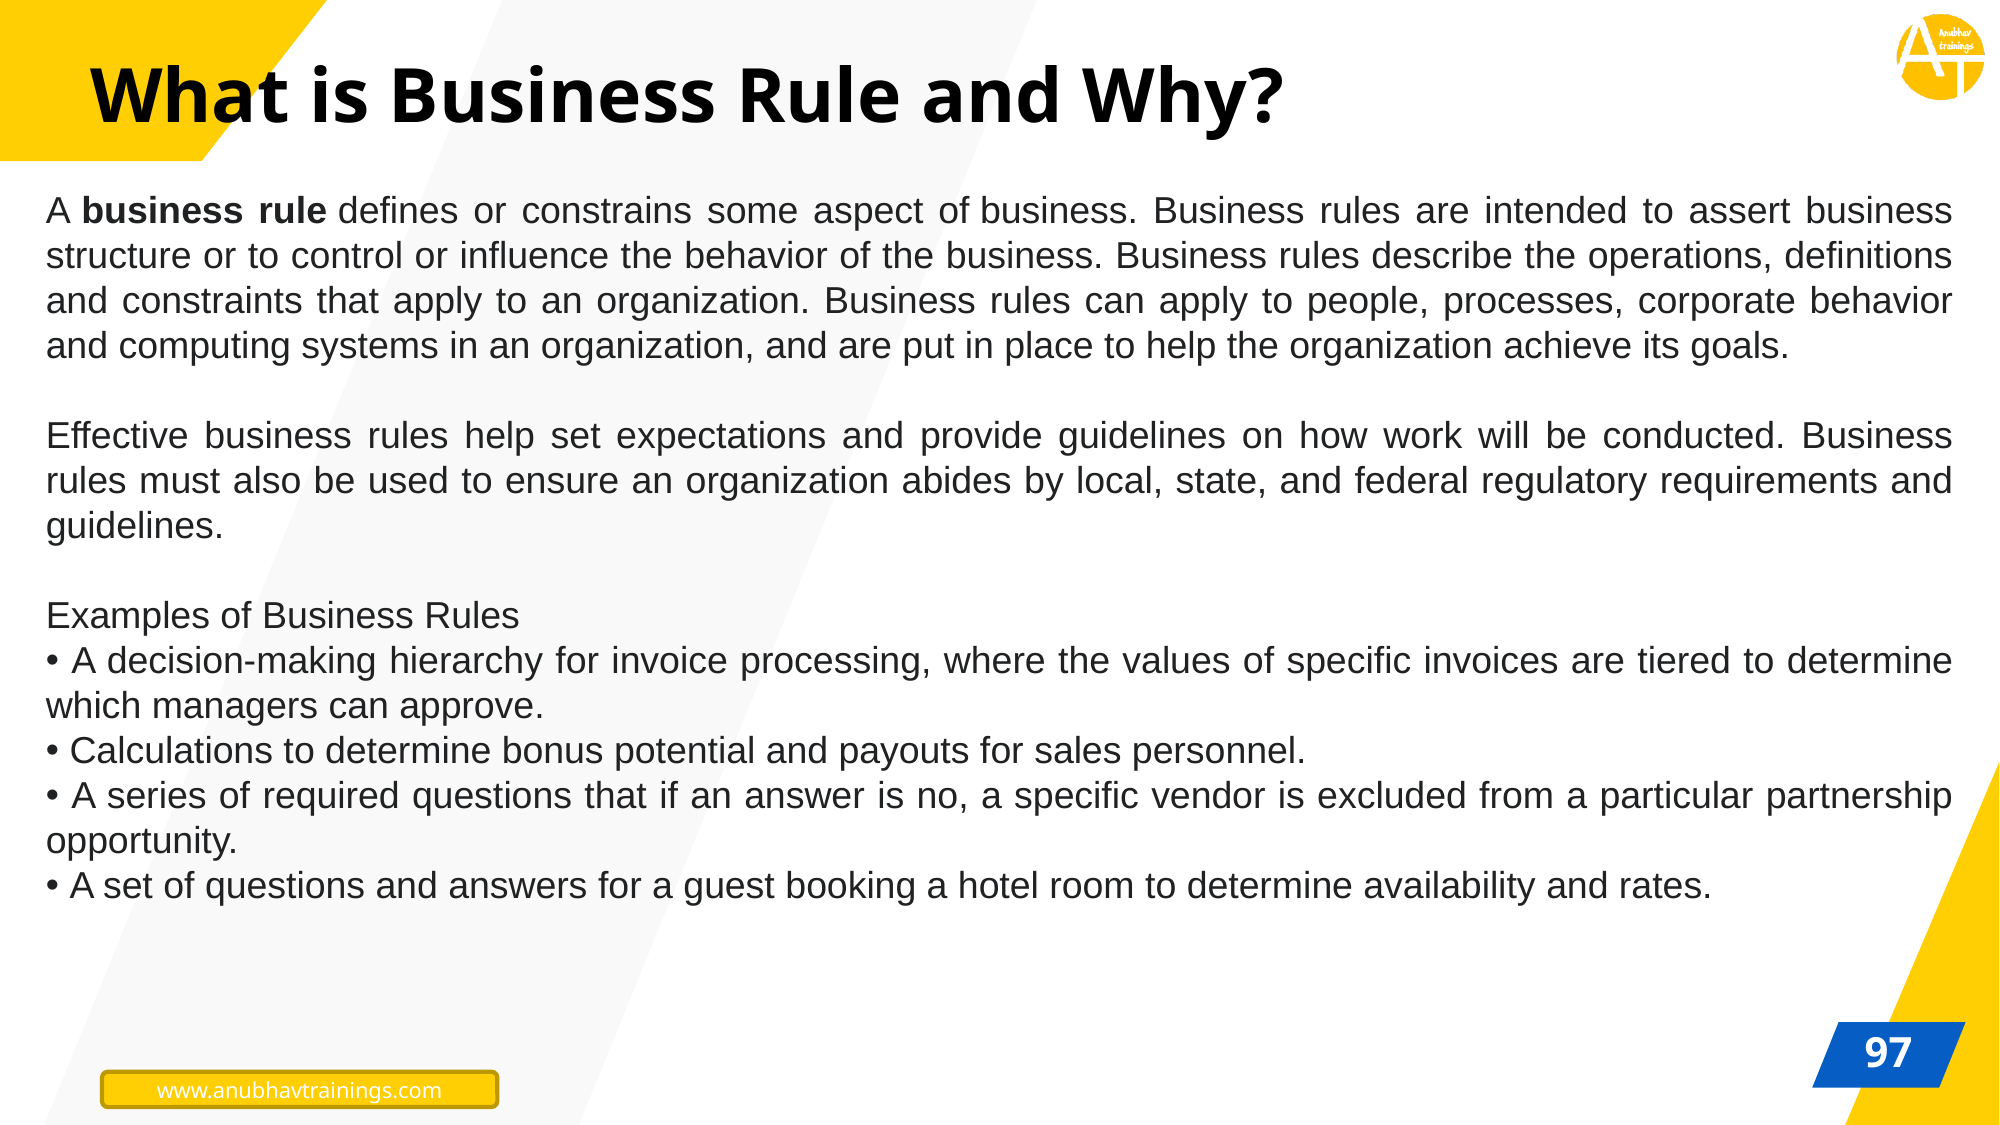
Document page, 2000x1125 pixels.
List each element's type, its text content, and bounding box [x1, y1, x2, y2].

text_box [0, 0, 329, 164]
text_box www.anubhavtrainings.com [99, 1069, 500, 1110]
text_box A business rule defines or constrains some aspect of business. Business rules are intended to assert business structure or to control or influence the behavior of the business. Business rules describe the operations, definitions and constraints that apply to an organization. Business rules can apply to people, processes, corporate behavior and computing systems in an organization, and are put in place to help the organization achieve its goals. Effective business rules help set expectations and provide guidelines on how work will be conducted. Business rules must also be used to ensure an organization abides by local, state, and federal regulatory requirements and guidelines. Examples of Business Rules A decision-making hierarchy for invoice processing, where the values of specific invoices are tiered to determine which managers can approve. Calculations to determine bonus potential and payouts for sales personnel. A series of required questions that if an answer is no, a specific vendor is excluded from a particular partnership opportunity. A set of questions and answers for a guest booking a hotel room to determine availability and rates. [31, 179, 1969, 959]
slide_number 97 [1847, 1024, 1931, 1086]
title What is Business Rule and Why? [90, 31, 1792, 148]
picture [1888, 8, 1989, 108]
